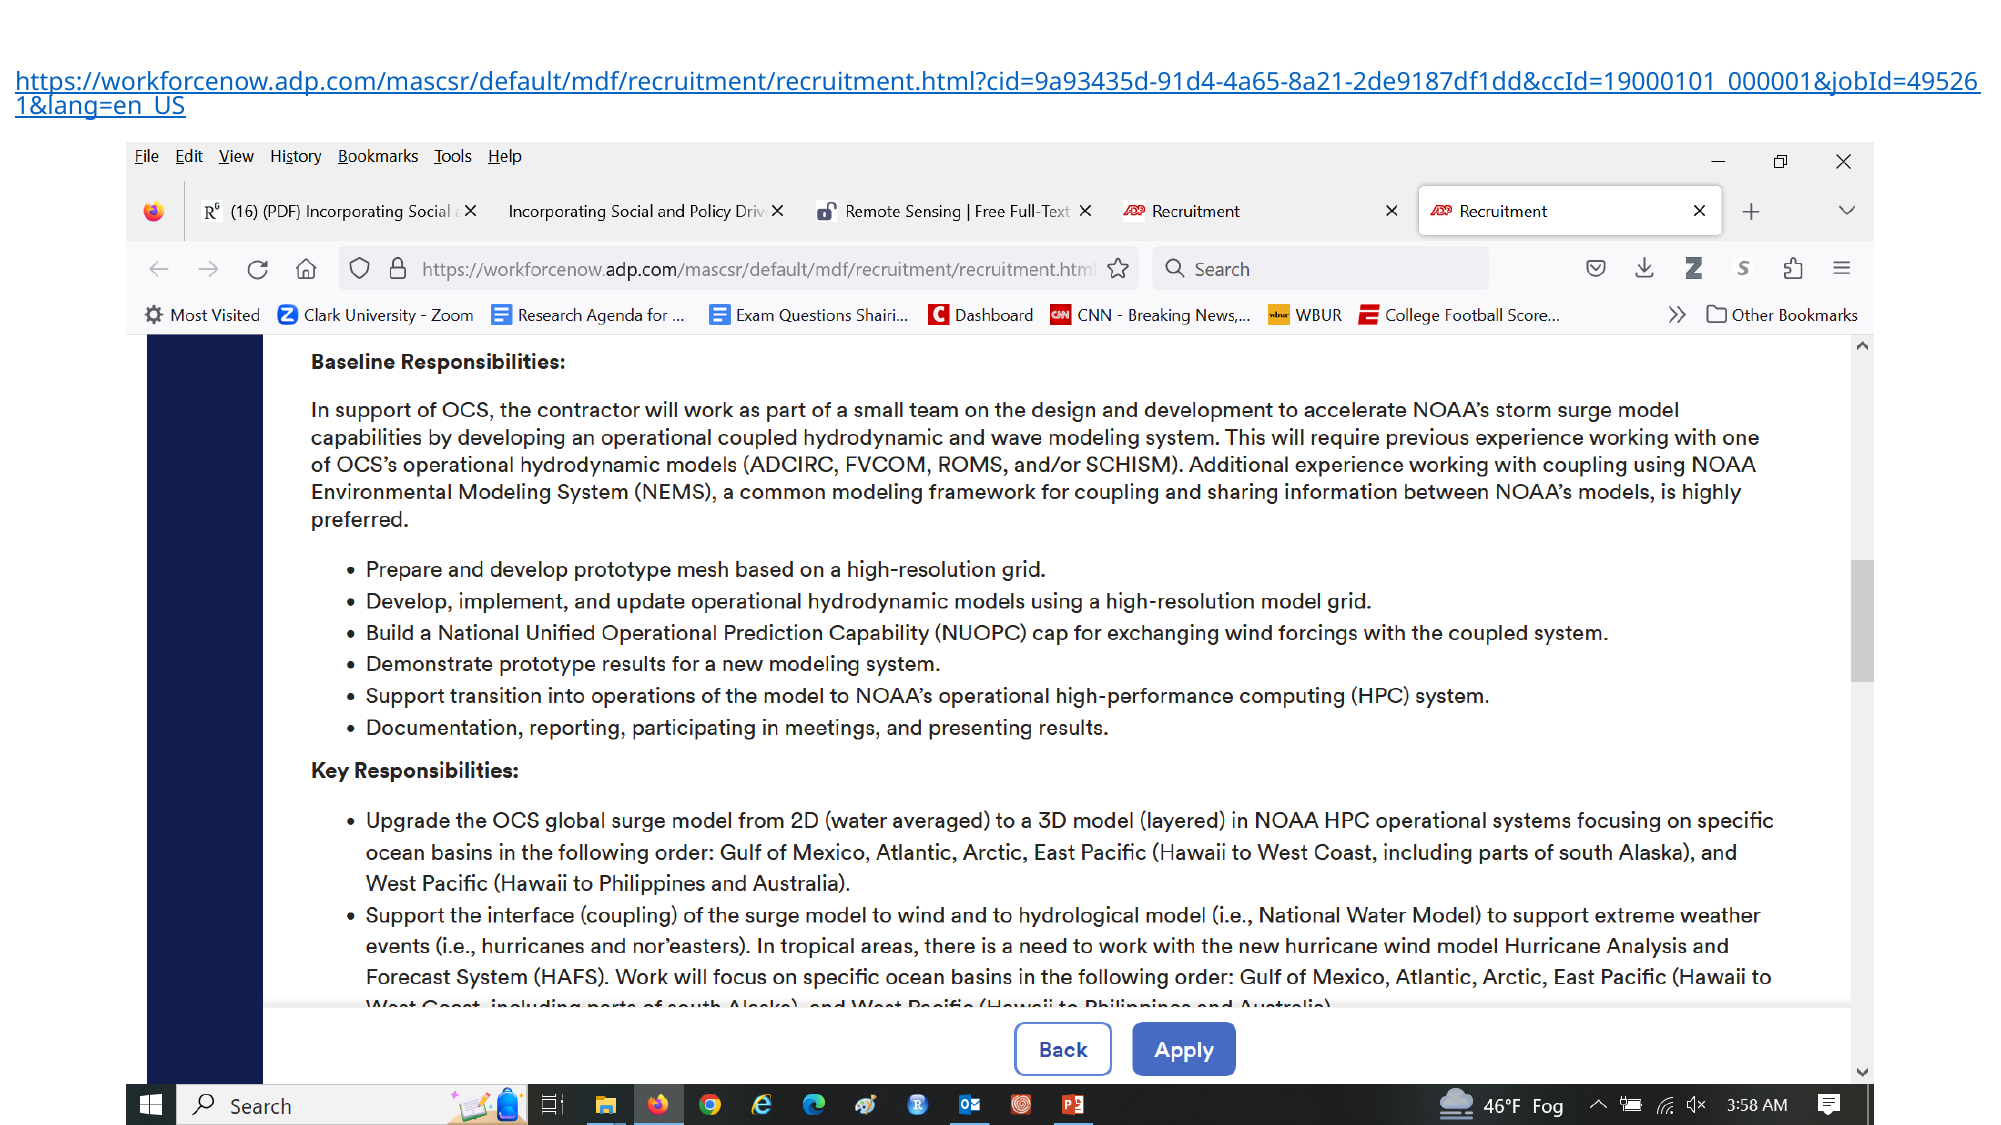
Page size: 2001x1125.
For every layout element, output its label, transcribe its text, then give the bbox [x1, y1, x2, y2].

title https://workforcenow.adp.com/mascsr/default/mdf/recruitment/recruitment.html?cid=9a93435d-91d4-4a65-8a21-2de9187df1dd&ccId=19000101_000001&jobId=495261&lang=en_US [0, 41, 2000, 120]
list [126, 142, 1874, 1125]
